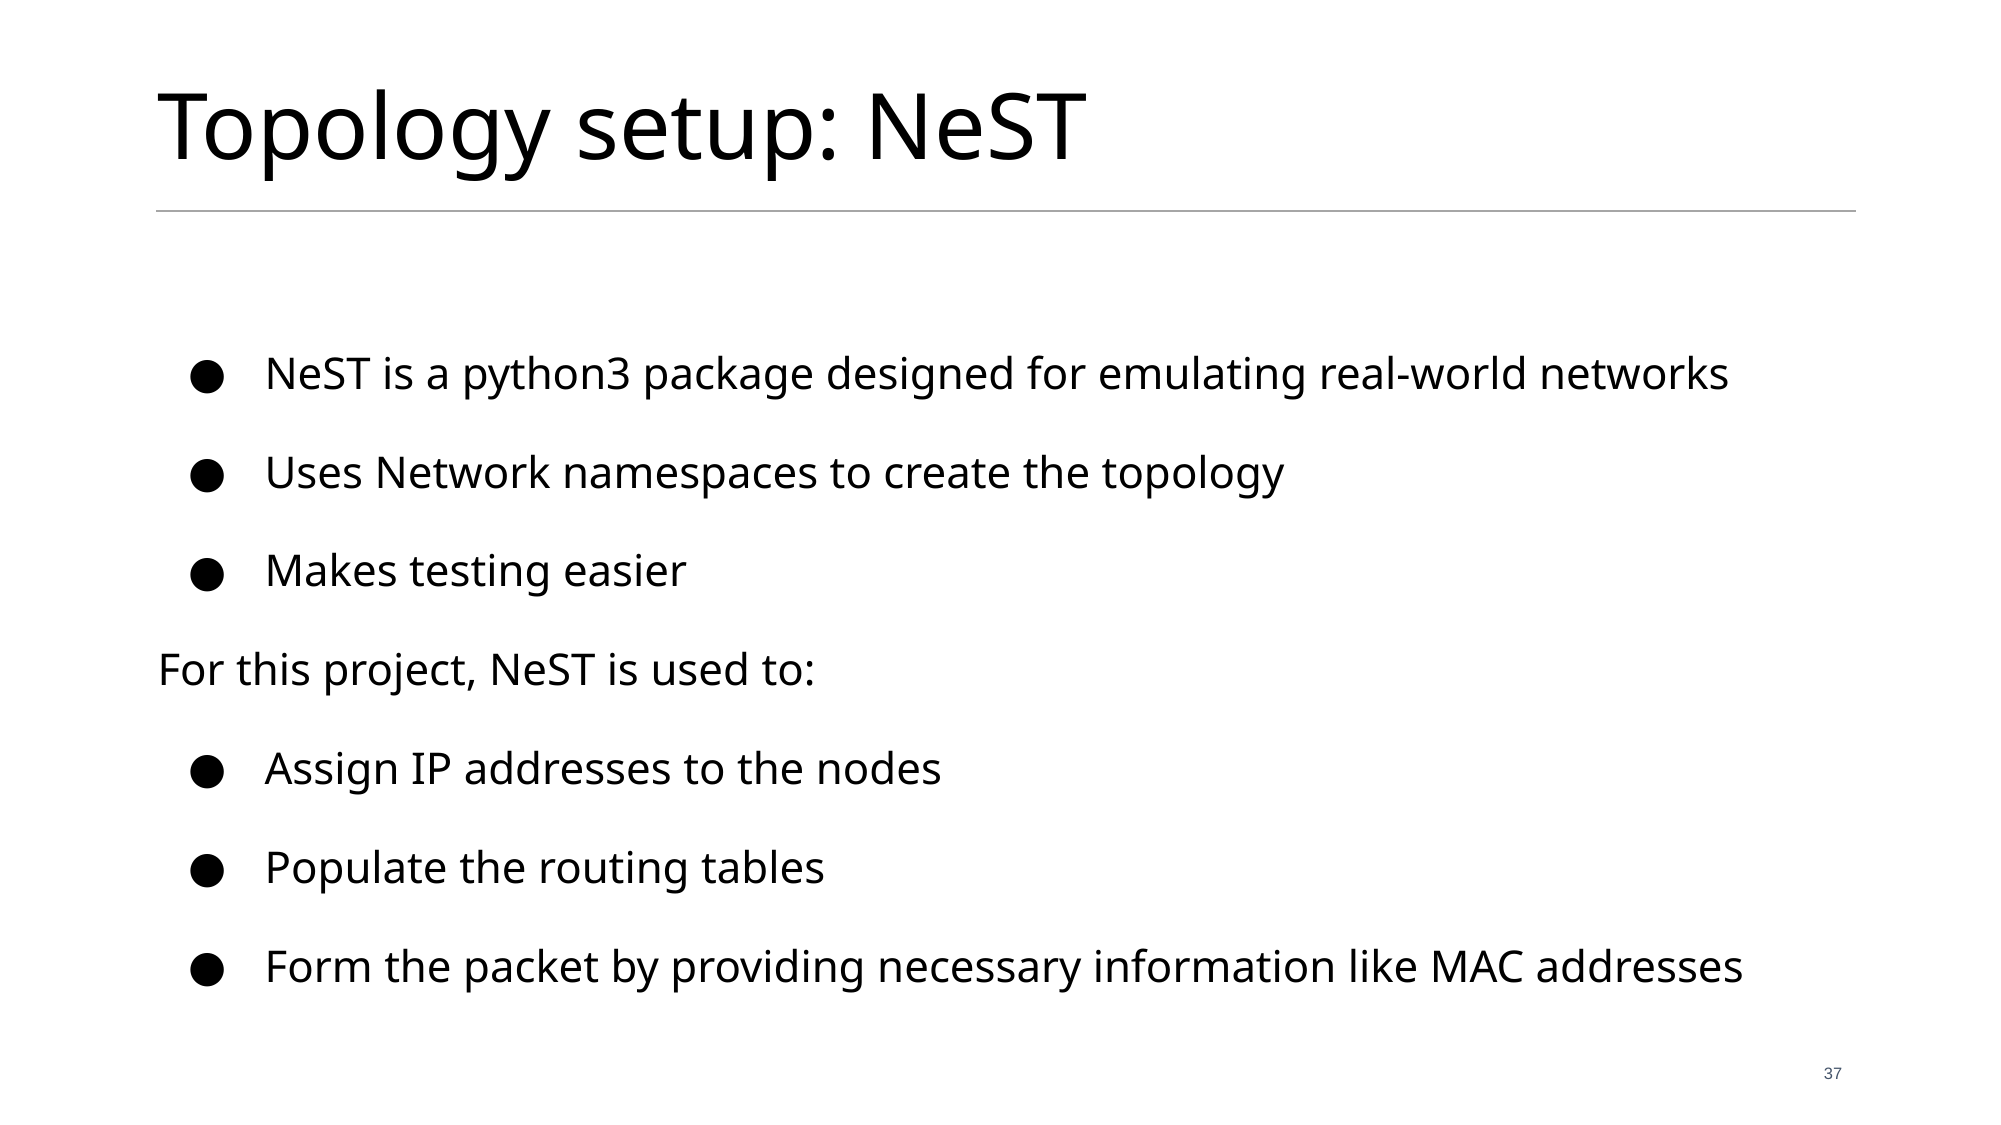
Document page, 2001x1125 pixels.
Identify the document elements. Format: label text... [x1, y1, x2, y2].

slide_number 37 [1412, 1042, 1863, 1103]
title Topology setup: NeST [137, 59, 1863, 278]
list NeST is a python3 package designed for emulating real-world networks Uses Network namespaces to create the topology Makes testing easier For this project, NeST is used to: Assign IP addresses to the nodes Populate the routing tables Form the packet by providing necessary information like MAC addresses [137, 299, 1863, 1014]
